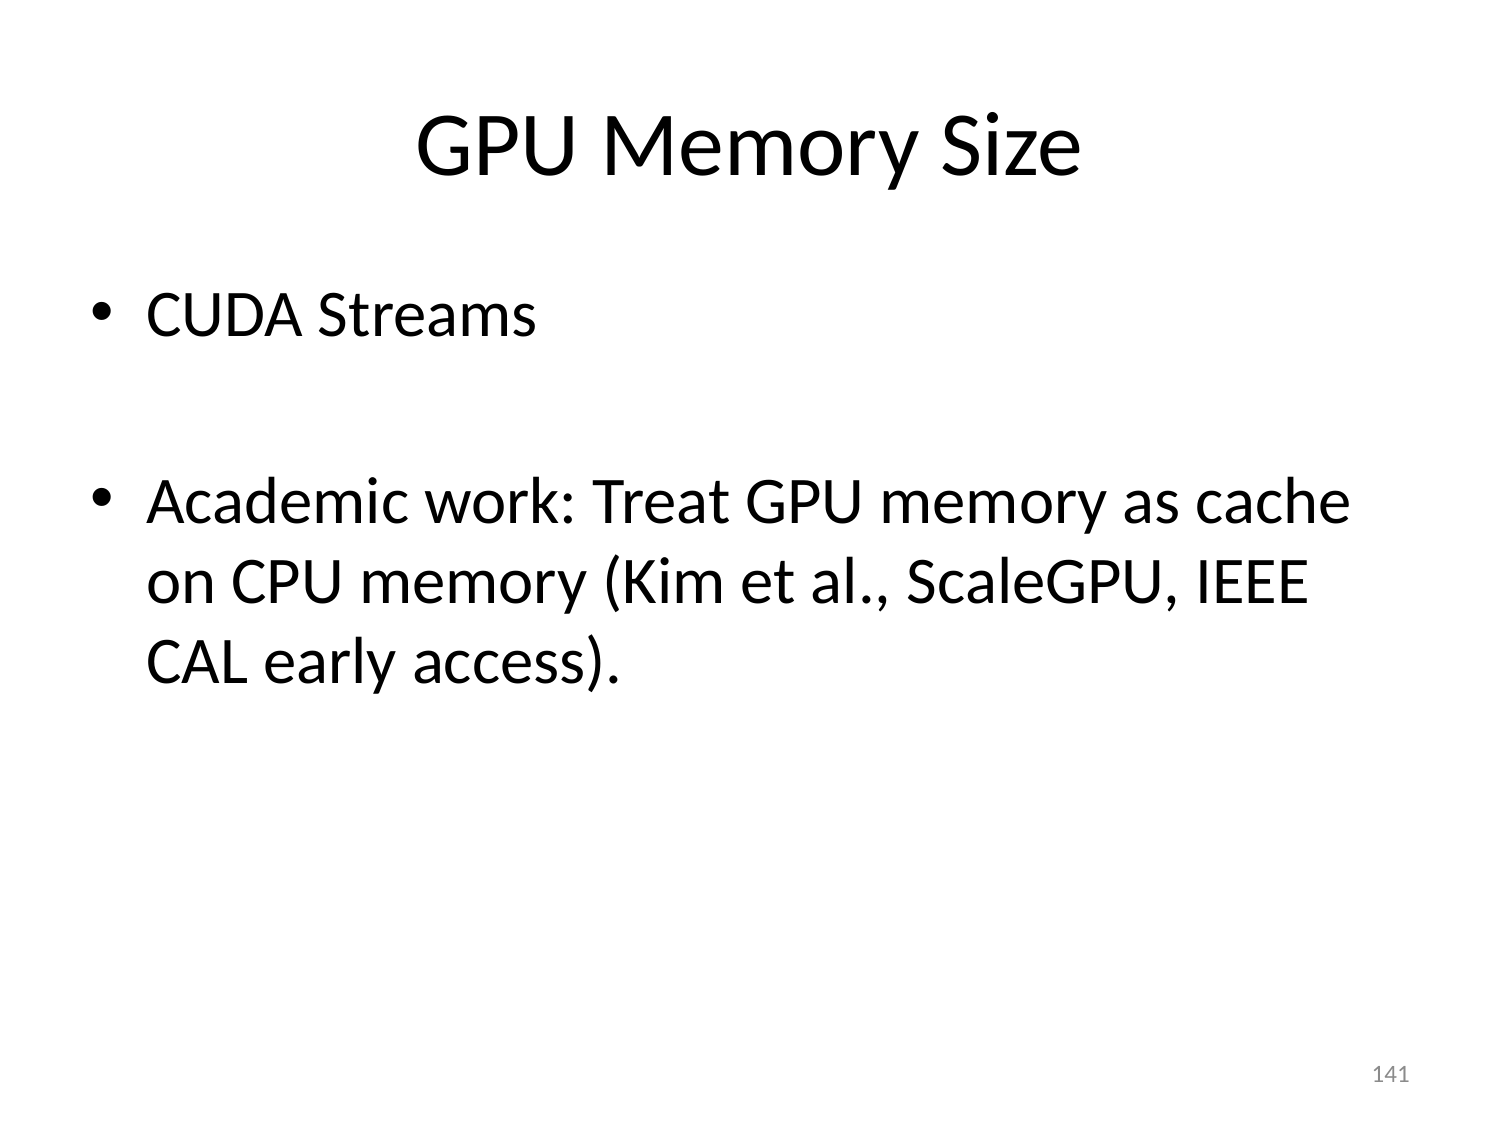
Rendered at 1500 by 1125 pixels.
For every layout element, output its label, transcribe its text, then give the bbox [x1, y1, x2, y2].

list CUDA Streams Academic work: Treat GPU memory as cache on CPU memory (Kim et al., ScaleGPU, IEEE CAL early access). [75, 262, 1425, 1005]
title GPU Memory Size [75, 45, 1425, 233]
slide_number 141 [1074, 1042, 1425, 1103]
